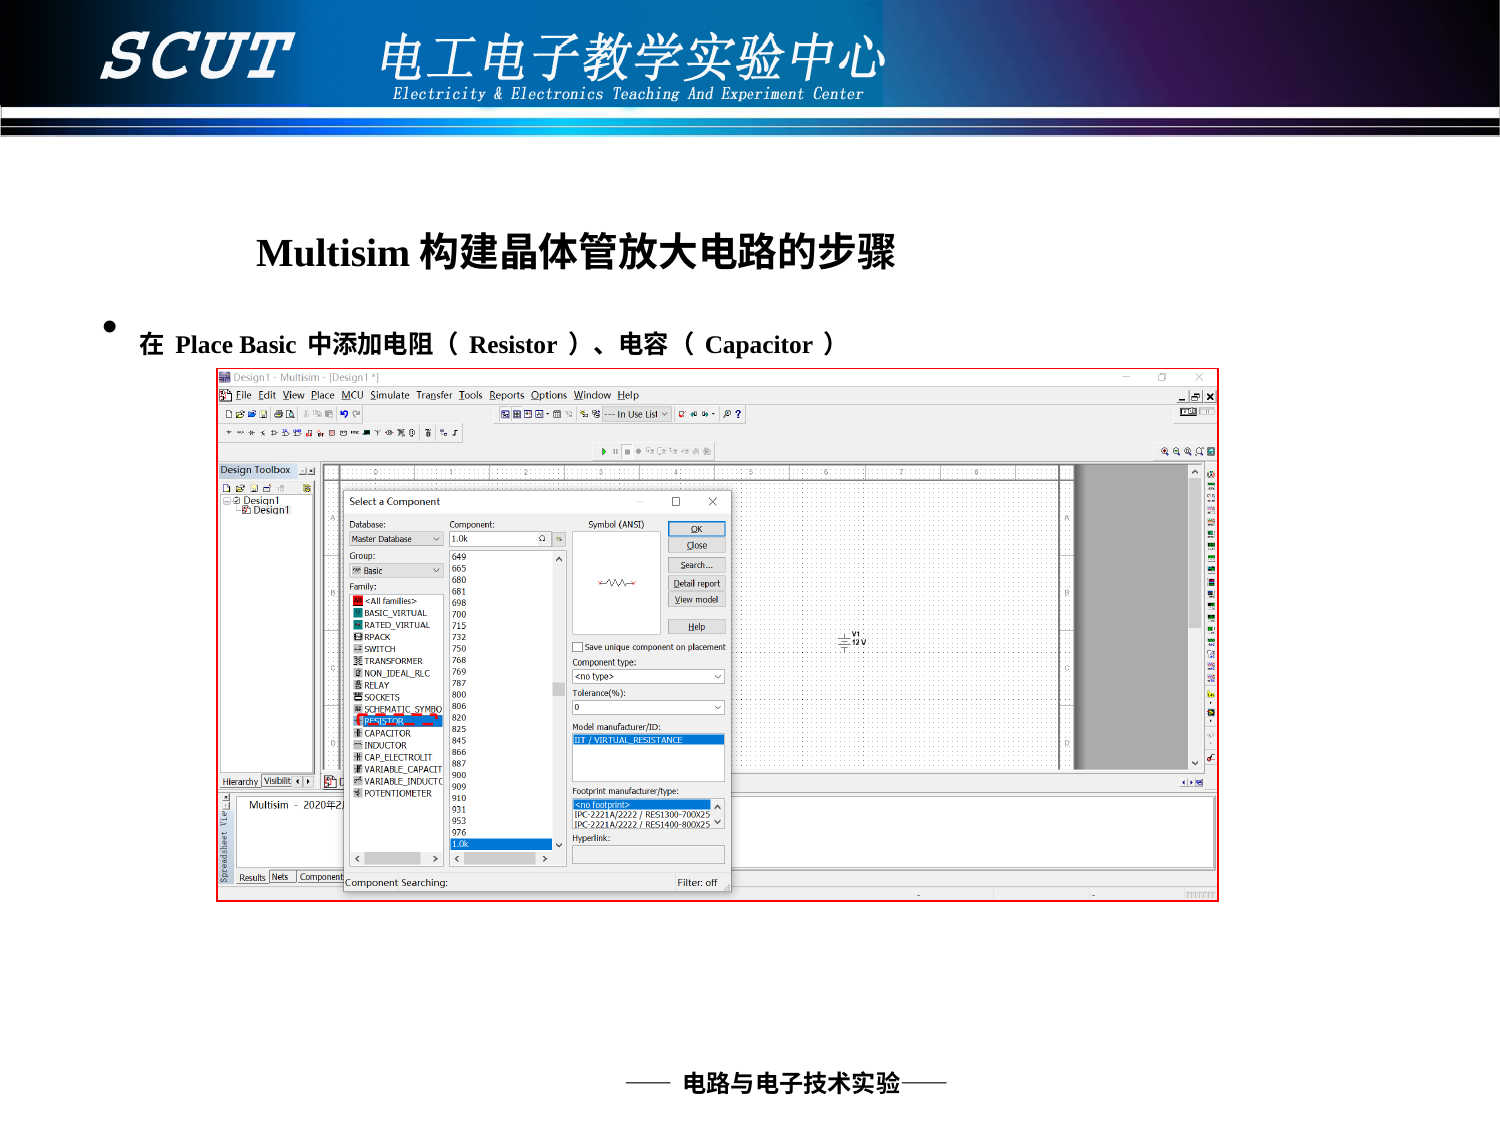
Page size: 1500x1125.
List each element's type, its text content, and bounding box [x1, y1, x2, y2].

picture [0, 0, 1500, 137]
picture [217, 368, 1218, 901]
picture [789, 89, 794, 99]
text_box 在Place Basic中添加电阻（Resistor）、电容（Capacitor） [90, 298, 1385, 356]
picture [791, 33, 833, 81]
text_box Multisim构建晶体管放大电路的步骤 [244, 183, 1273, 298]
picture [840, 52, 849, 68]
